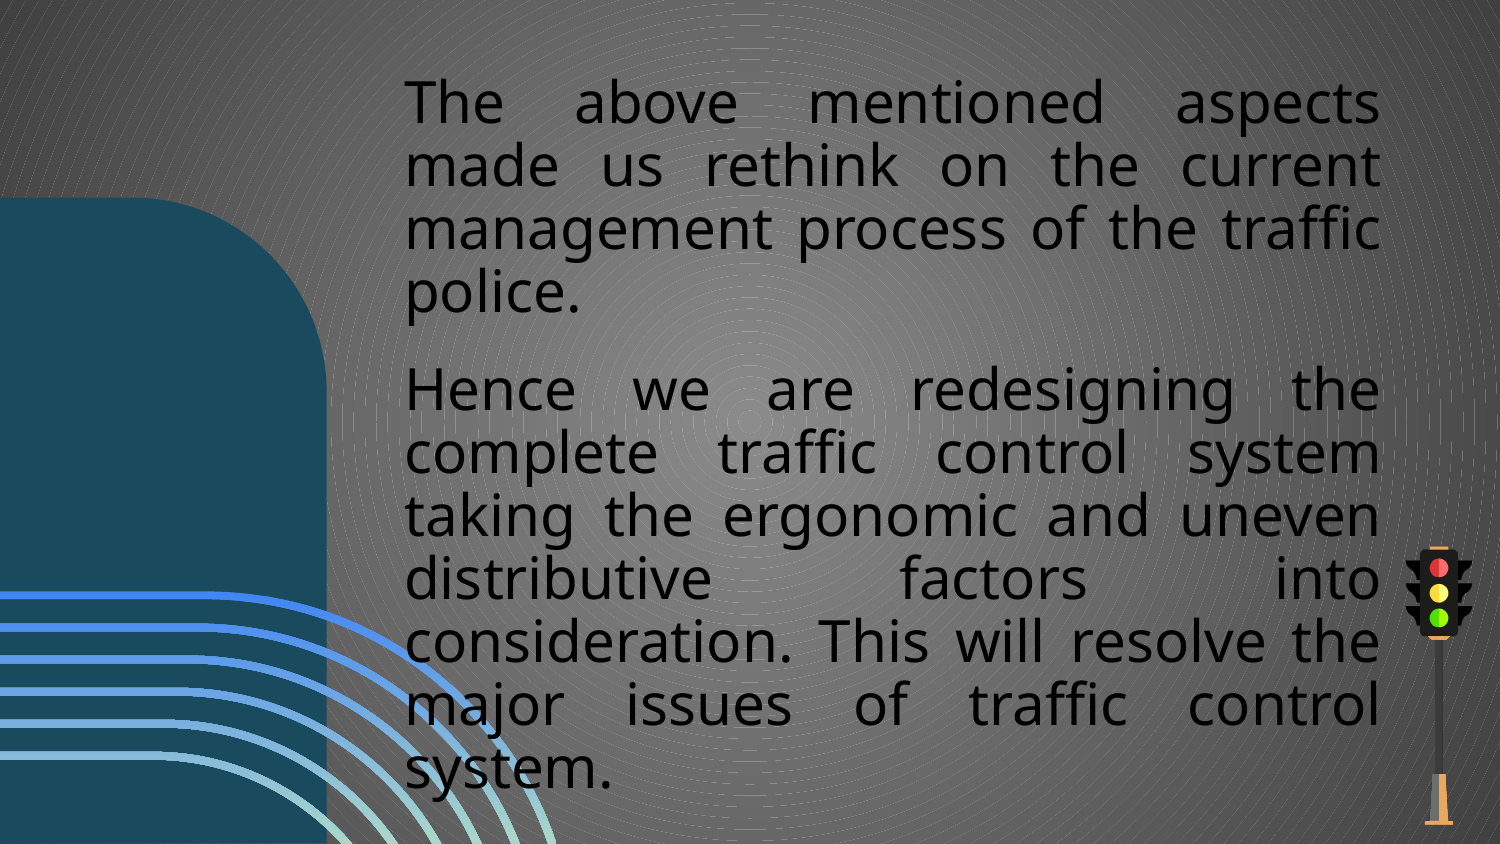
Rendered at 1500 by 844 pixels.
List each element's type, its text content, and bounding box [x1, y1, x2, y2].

list The above mentioned aspects made us rethink on the current management process of the traffic police. Hence we are redesigning the complete traffic control system taking the ergonomic and uneven distributive factors into consideration. This will resolve the major issues of traffic control system. [364, 67, 1393, 628]
picture [1307, 527, 1500, 844]
